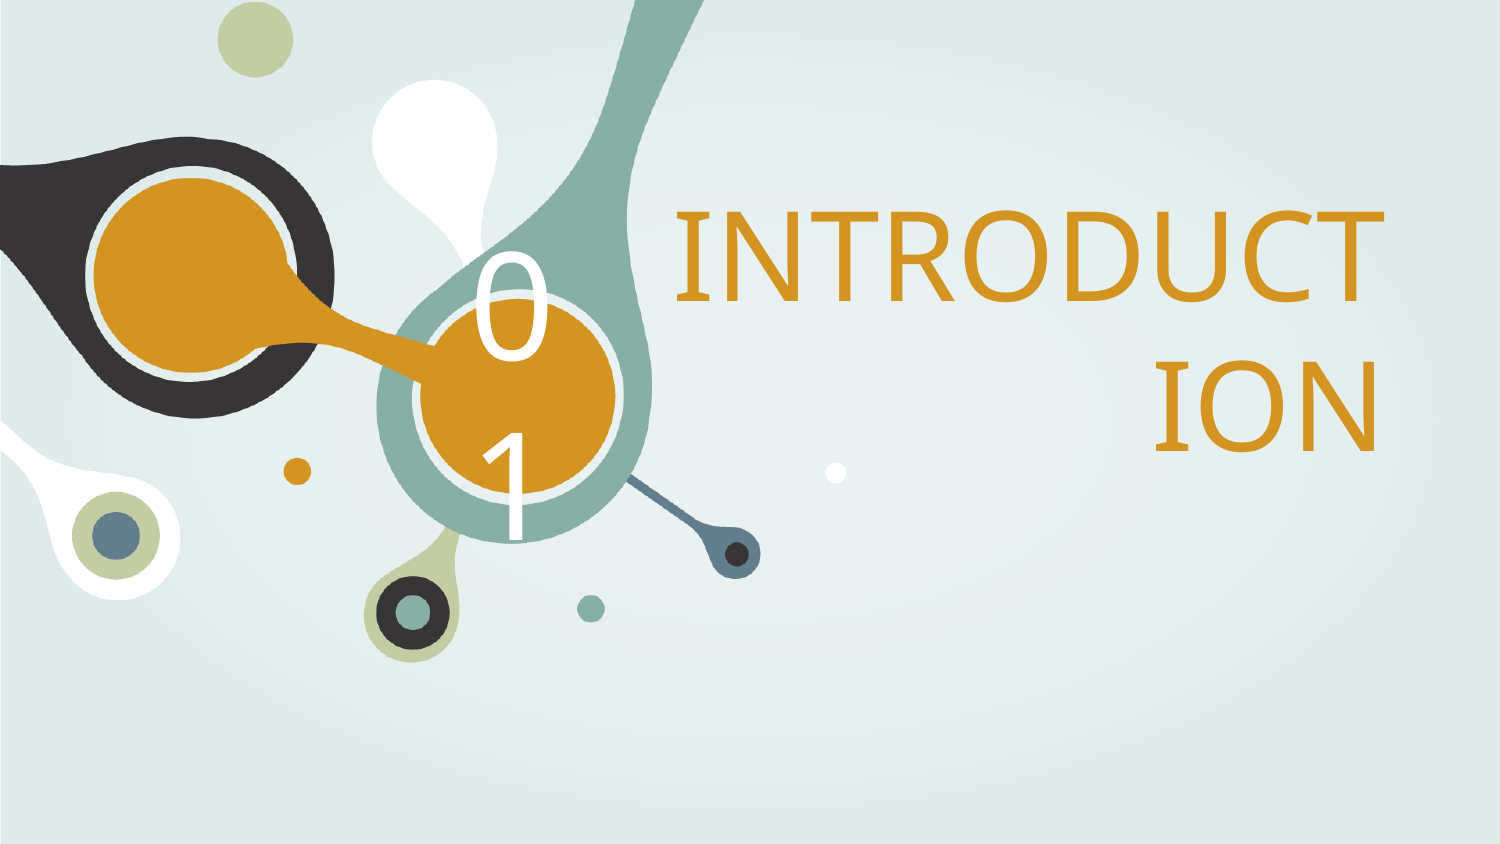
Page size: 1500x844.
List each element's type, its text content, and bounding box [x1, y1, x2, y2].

picture [0, 0, 1500, 844]
title 01 [425, 343, 599, 439]
title INTRODUCTION [657, 356, 1402, 492]
